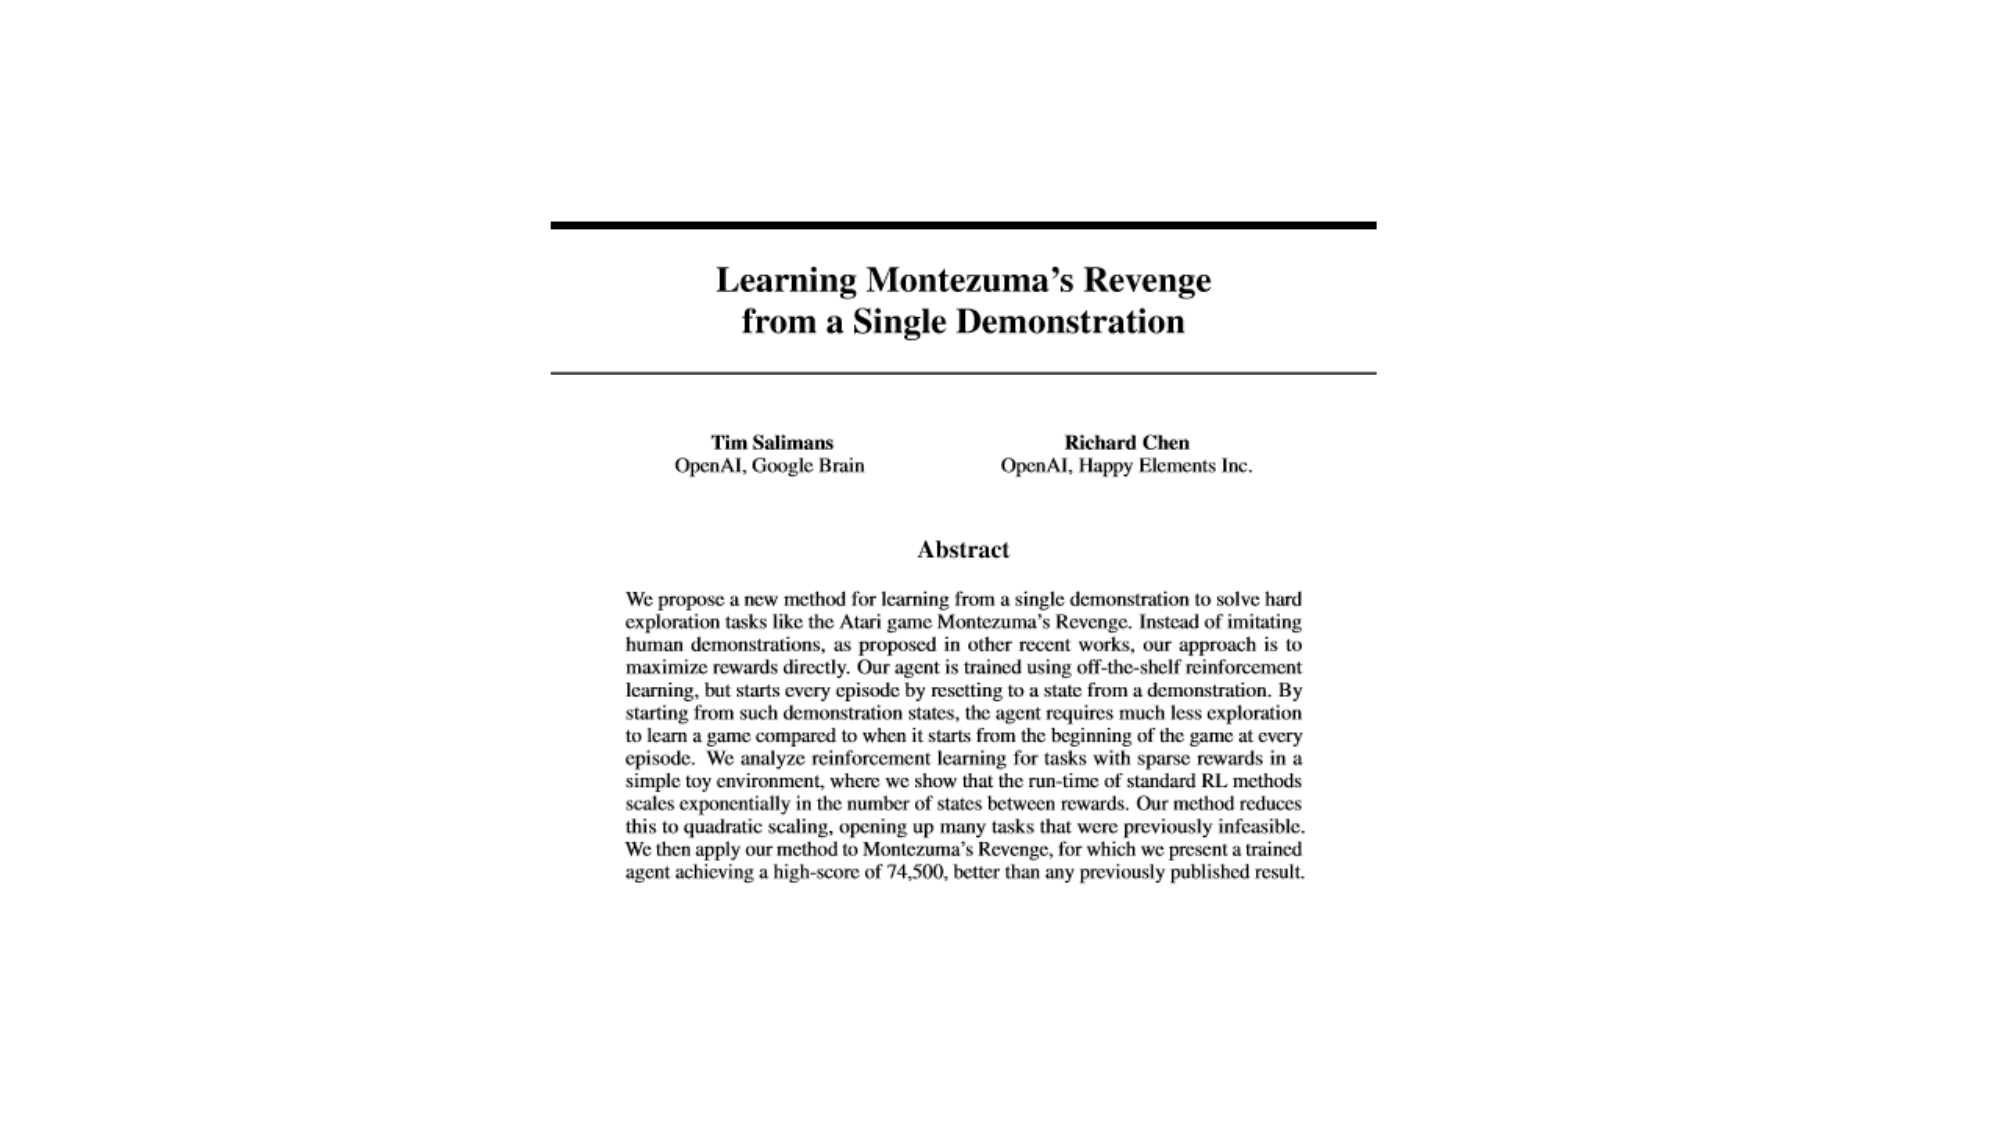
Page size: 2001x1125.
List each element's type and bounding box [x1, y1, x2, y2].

picture [537, 213, 1463, 911]
